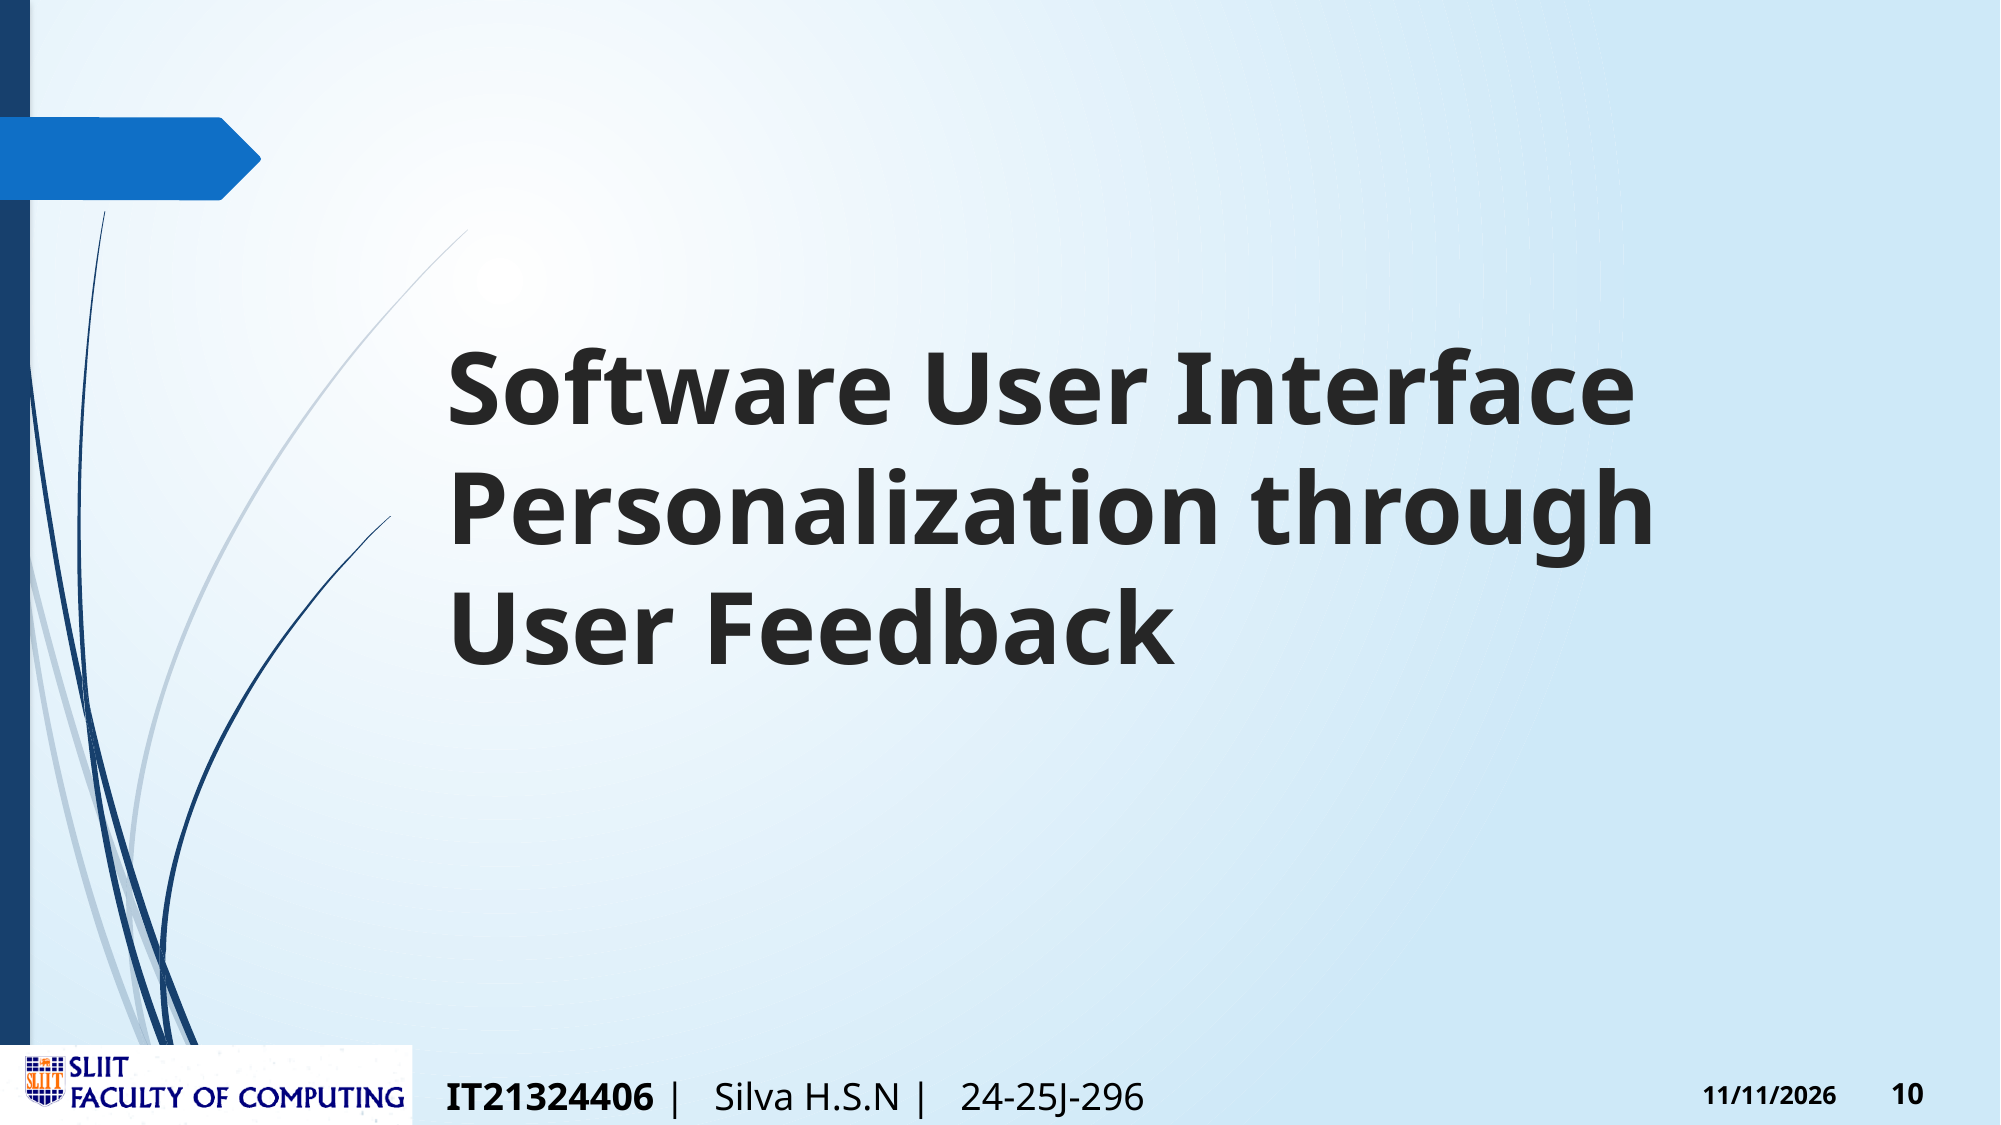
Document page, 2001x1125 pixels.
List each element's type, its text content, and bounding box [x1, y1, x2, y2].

title Software User Interface Personalization through User Feedback [431, 316, 1891, 682]
picture [0, 1045, 413, 1125]
text_box IT21324406 | Silva H.S.N | 24-25J-296 [430, 1064, 1551, 1125]
